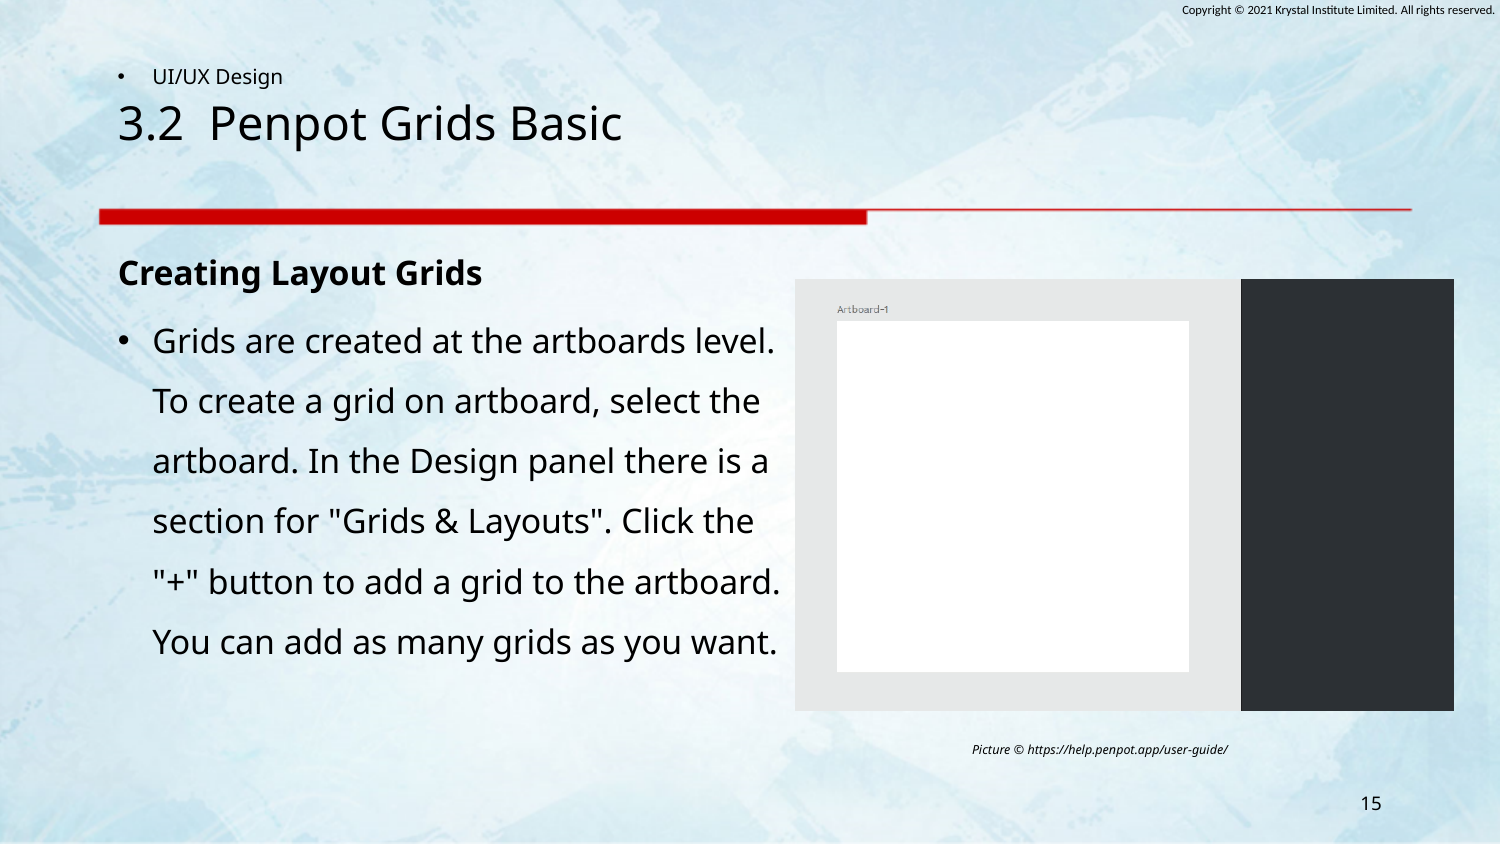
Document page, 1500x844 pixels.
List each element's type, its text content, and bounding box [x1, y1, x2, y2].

slide_number 15 [1059, 782, 1397, 827]
picture [0, 0, 1500, 844]
title 3.2 Penpot Grids Basic [102, 94, 1397, 157]
text_box Picture © https://help.penpot.app/user-guide/ [721, 734, 1479, 765]
list Creating Layout Grids Grids are created at the artboards level. To create a grid on artboard, select the artboard. In the Design panel there is a section for "Grids & Layouts". Click the "+" button to add a grid to the artboard. You can add as many grids as you want. [102, 223, 807, 724]
